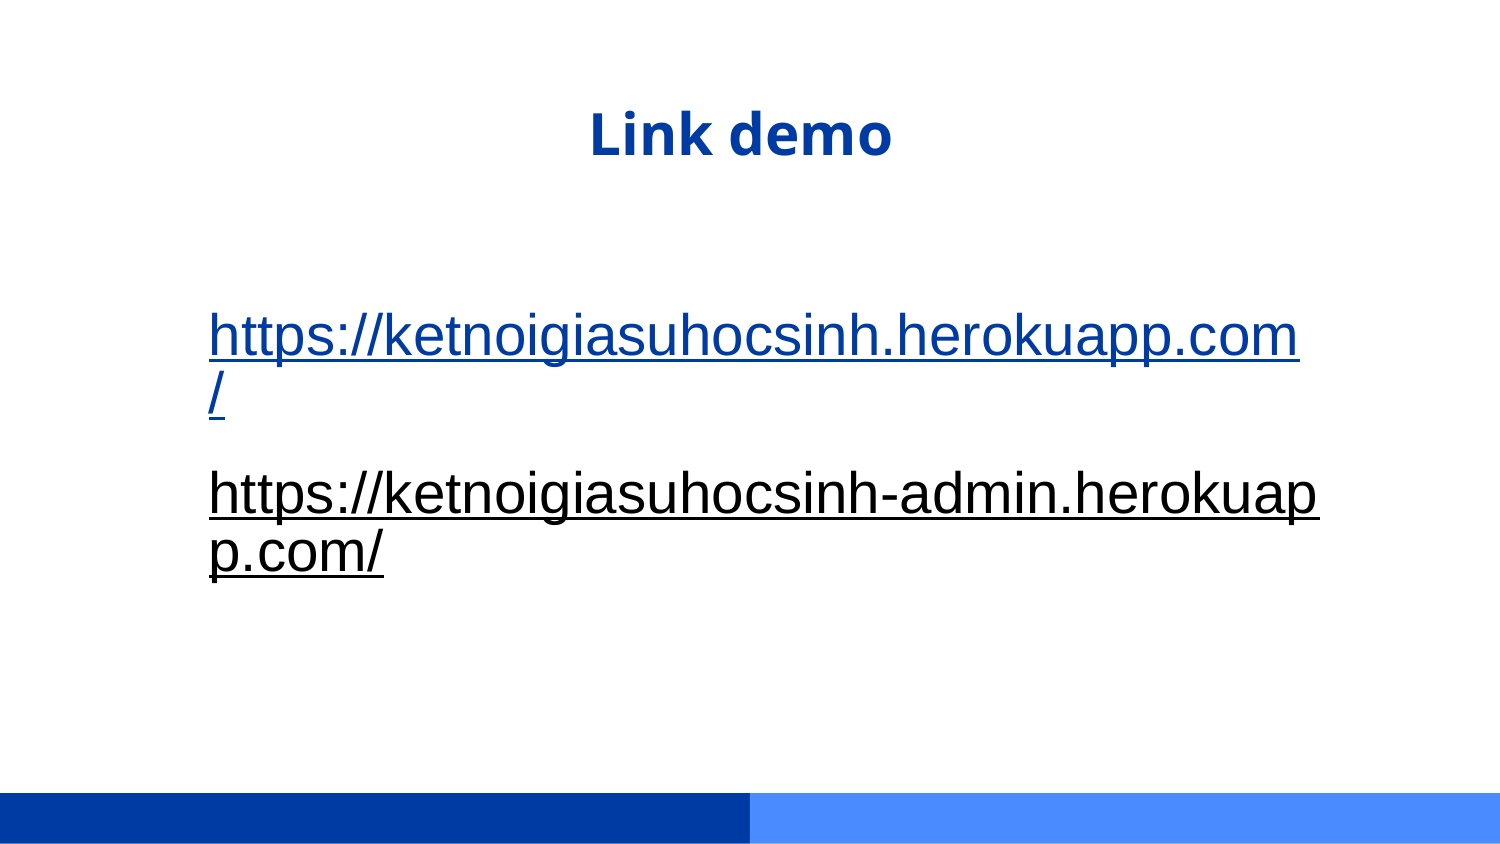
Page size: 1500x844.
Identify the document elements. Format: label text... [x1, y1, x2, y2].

title Link demo [108, 82, 1374, 236]
text_box https://ketnoigiasuhocsinh.herokuapp.com/ [193, 282, 1331, 440]
text_box https://ketnoigiasuhocsinh-admin.herokuapp.com/ [193, 440, 1343, 680]
